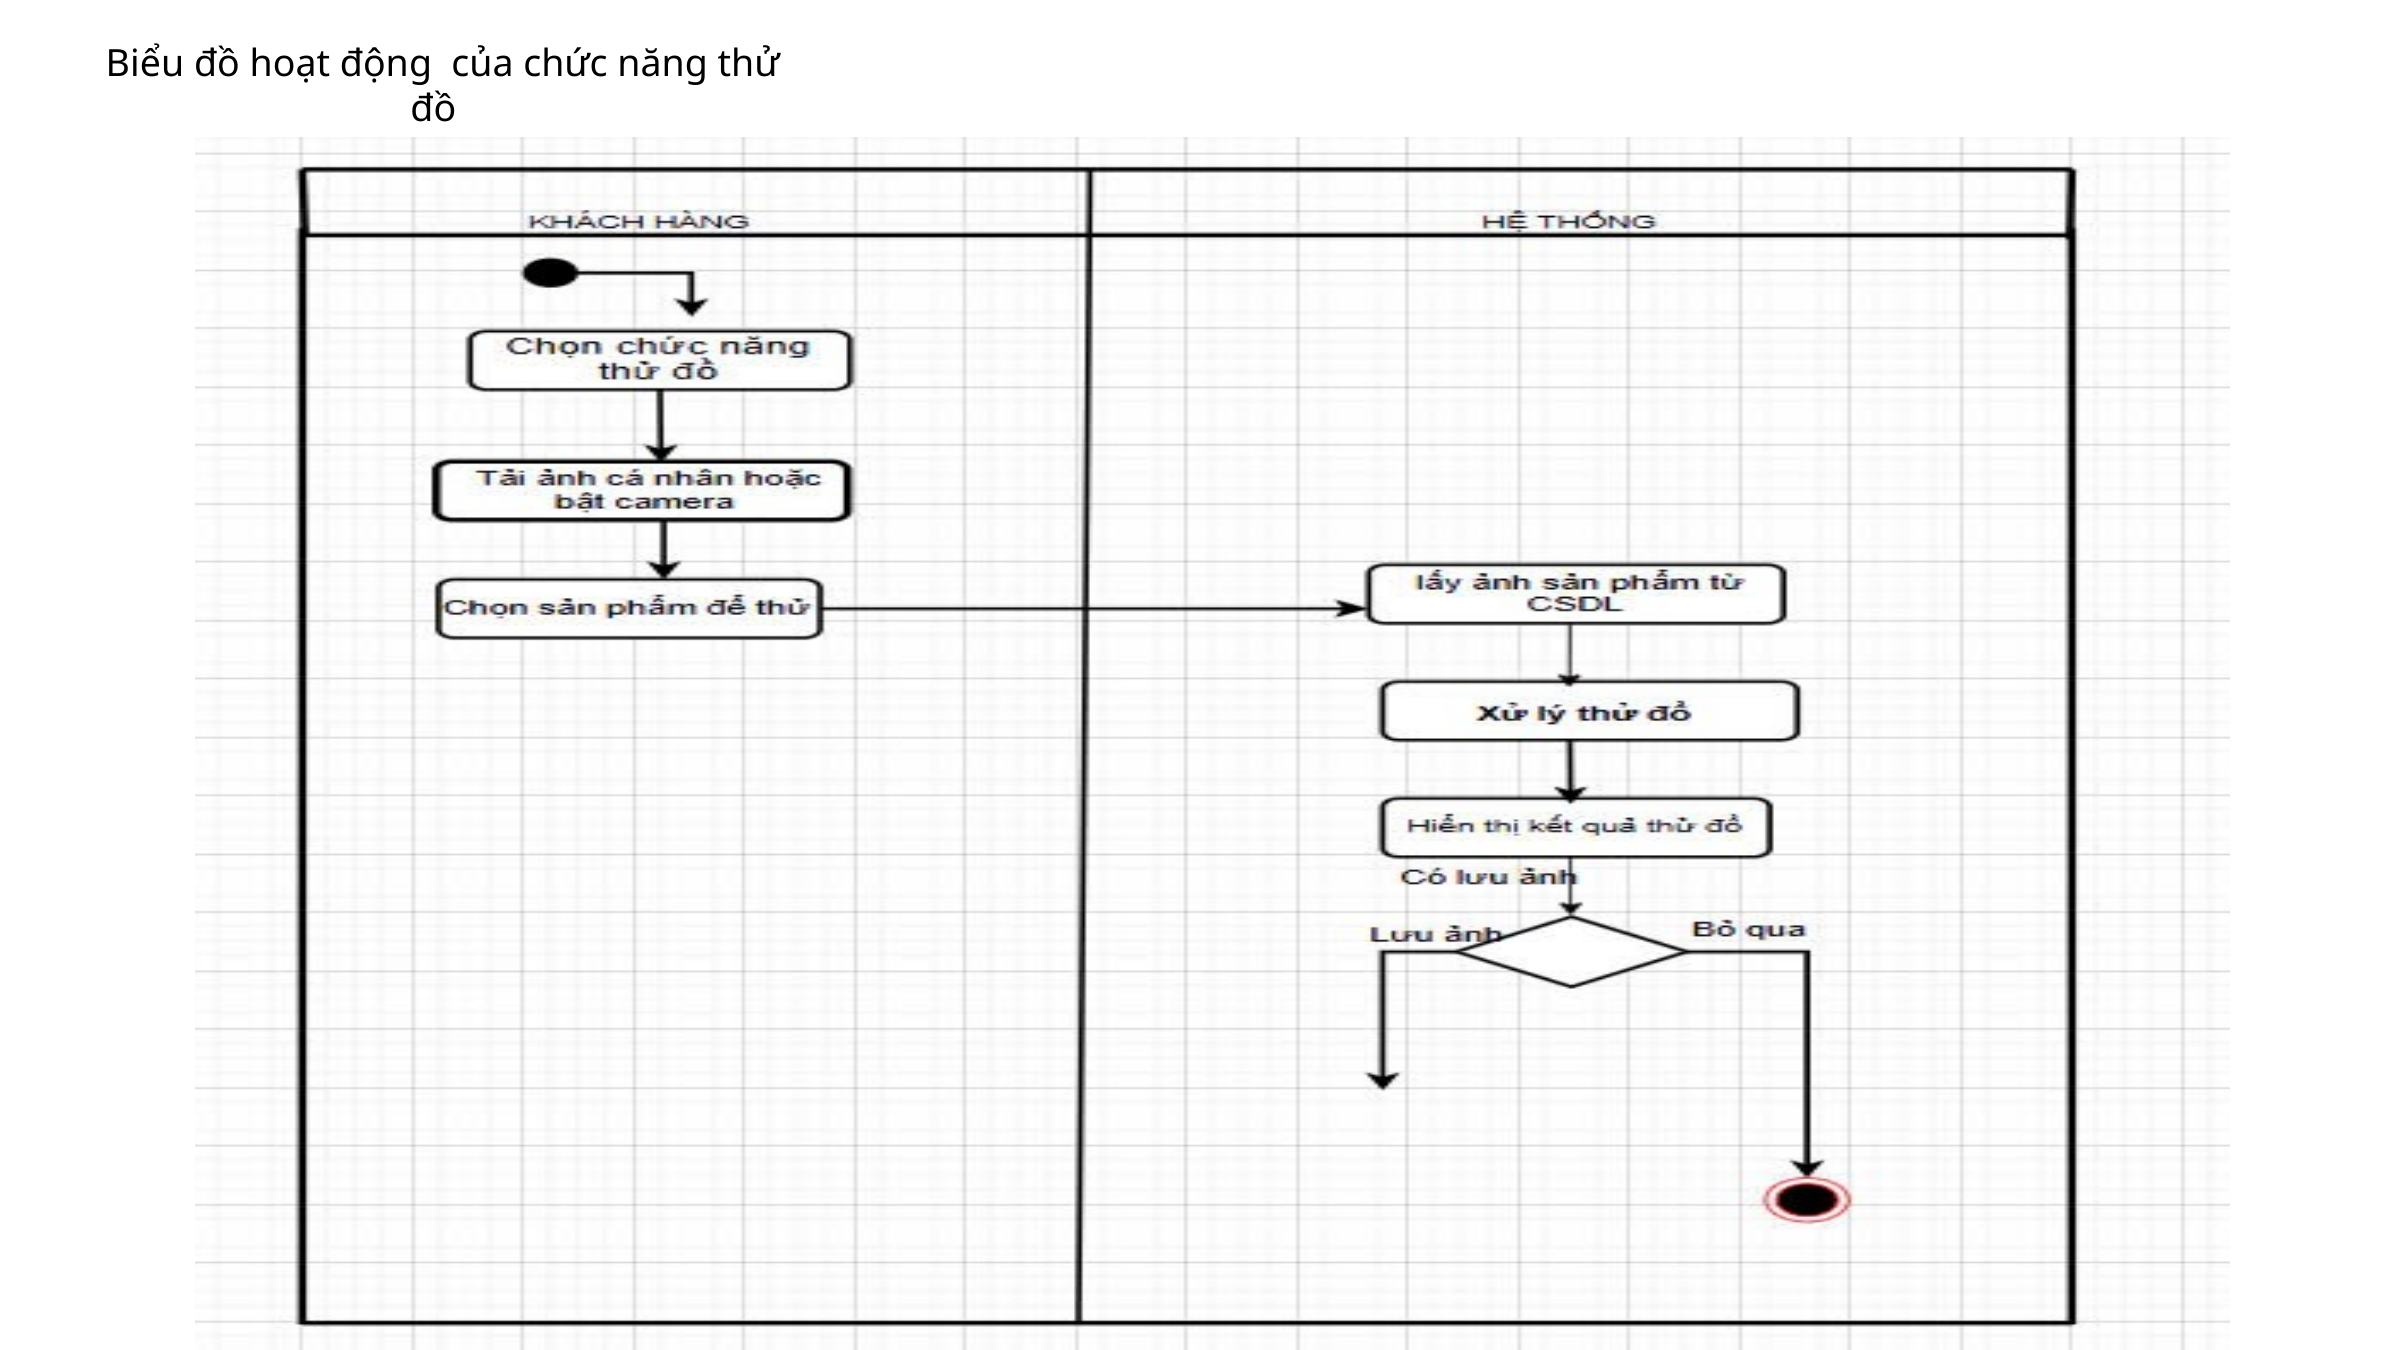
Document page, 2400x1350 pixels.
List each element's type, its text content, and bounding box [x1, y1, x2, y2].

picture [195, 136, 2231, 1350]
text_box Biểu đồ hoạt động của chức năng thử đồ [77, 31, 809, 181]
